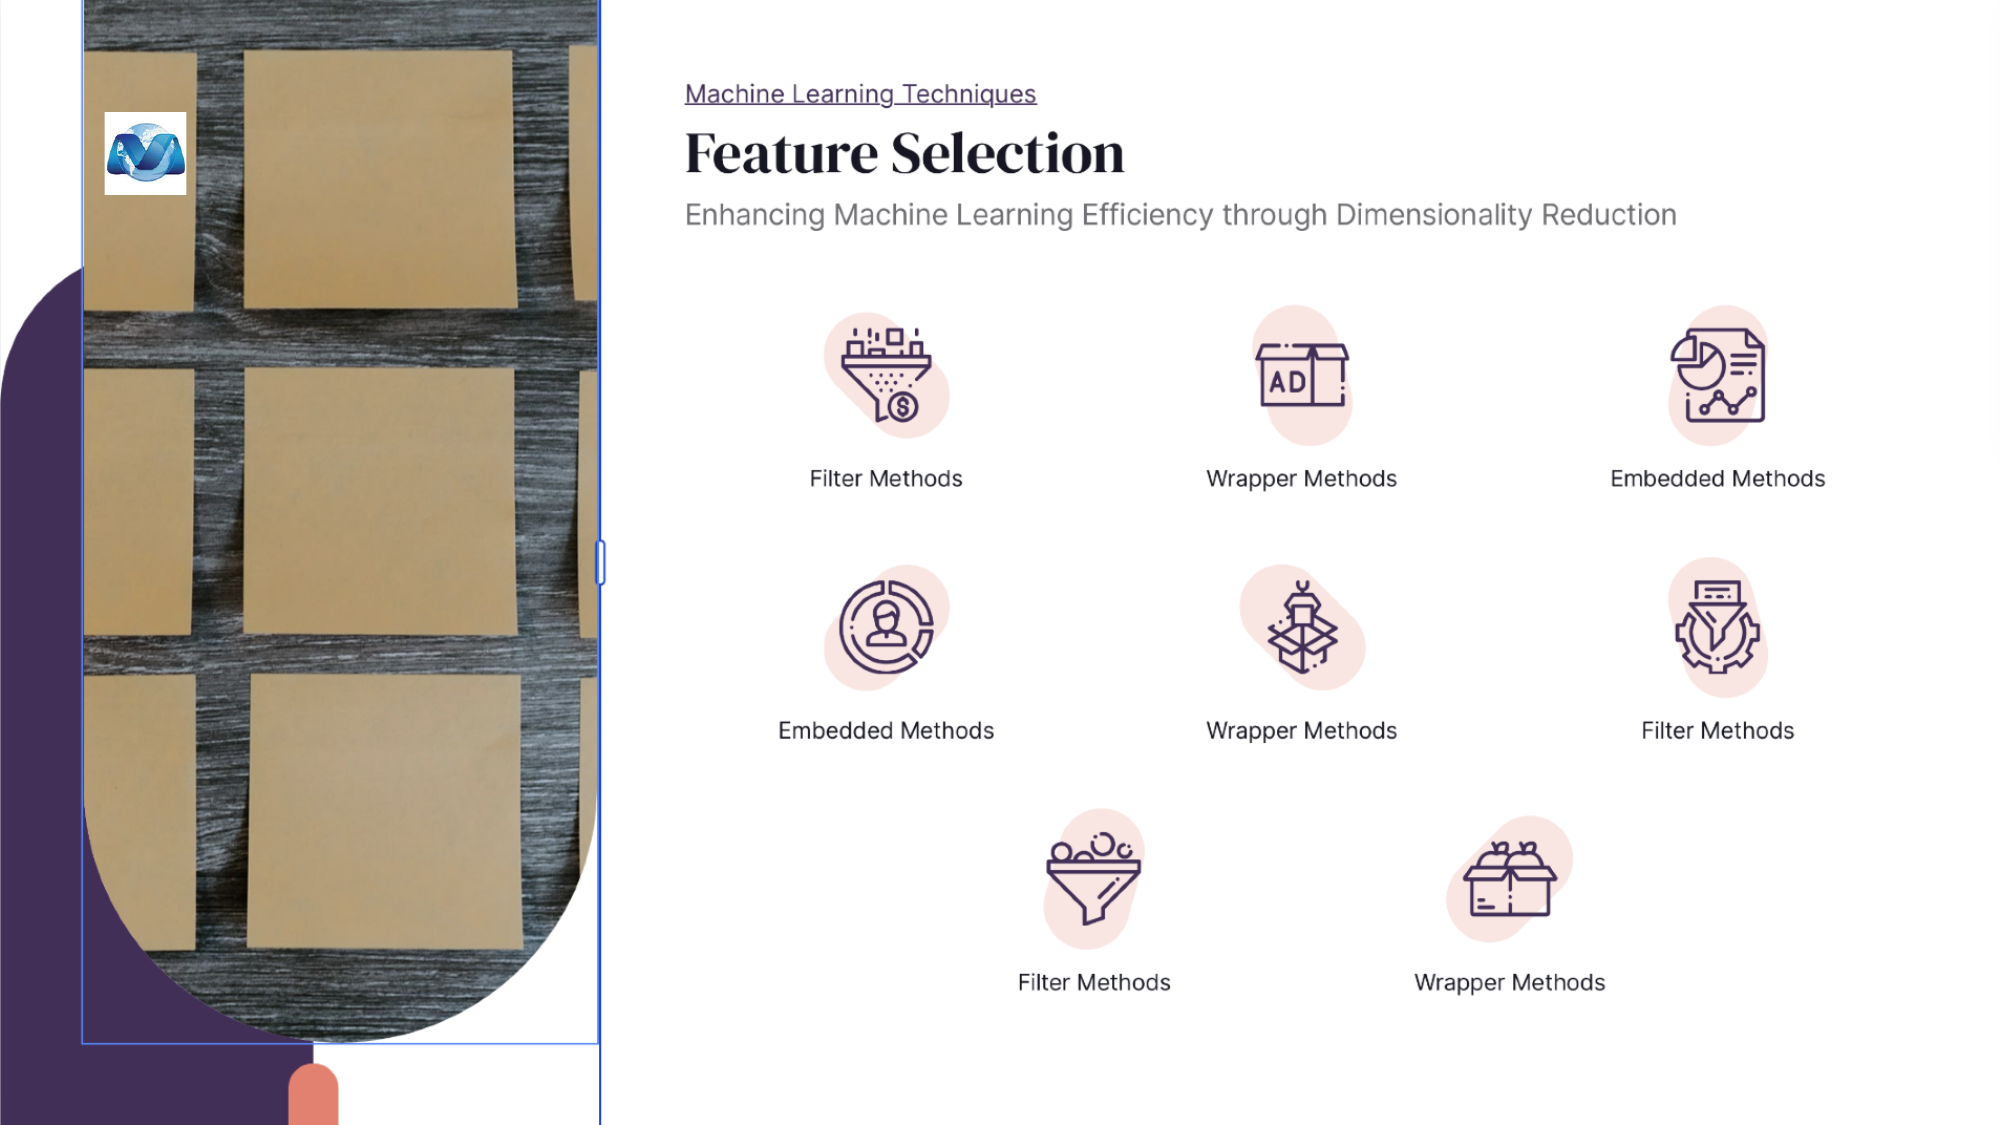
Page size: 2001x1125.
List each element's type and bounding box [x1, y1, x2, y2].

list [0, 0, 2000, 1125]
